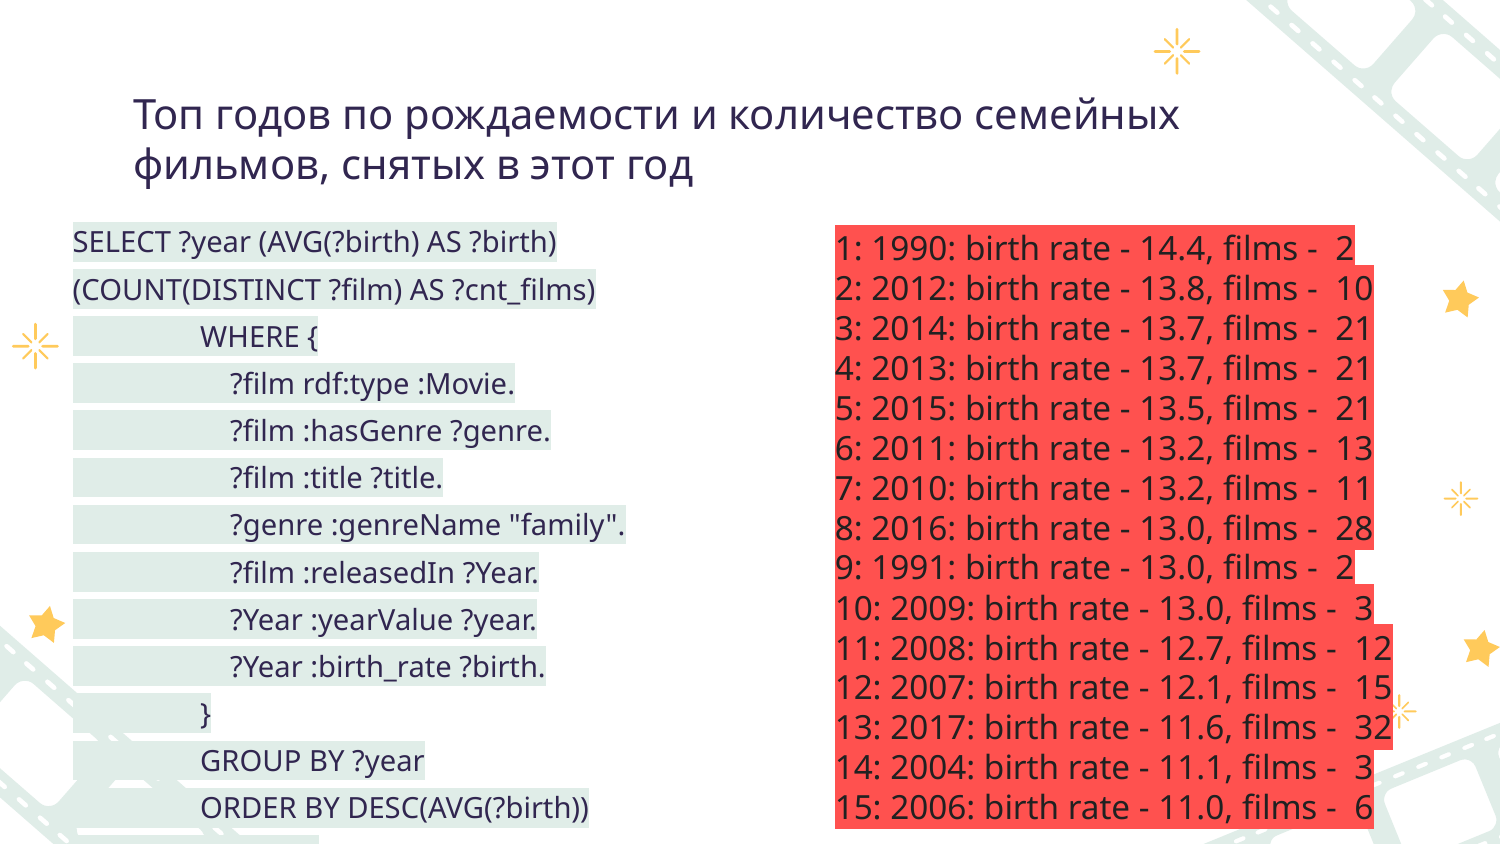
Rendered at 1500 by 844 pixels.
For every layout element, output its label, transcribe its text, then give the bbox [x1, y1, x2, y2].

text_box 1: 1990: birth rate - 14.4, films - 2 2: 2012: birth rate - 13.8, films - 10 3: 2014: birth rate - 13.7, films - 21 4: 2013: birth rate - 13.7, films - 21 5: 2015: birth rate - 13.5, films - 21 6: 2011: birth rate - 13.2, films - 13 7: 2010: birth rate - 13.2, films - 11 8: 2016: birth rate - 13.0, films - 28 9: 1991: birth rate - 13.0, films - 2 10: 2009: birth rate - 13.0, films - 3 11: 2008: birth rate - 12.7, films - 12 12: 2007: birth rate - 12.1, films - 15 13: 2017: birth rate - 11.6, films - 32 14: 2004: birth rate - 11.1, films - 3 15: 2006: birth rate - 11.0, films - 6 [819, 212, 1500, 842]
title Топ годов по рождаемости и количество семейных фильмов, снятых в этот год [118, 72, 1382, 197]
text_box SELECT ?year (AVG(?birth) AS ?birth) (COUNT(DISTINCT ?film) AS ?cnt_films) WHERE { ?film rdf:type :Movie. ?film :hasGenre ?genre. ?film :title ?title. ?genre :genreName "family". ?film :releasedIn ?Year. ?Year :yearValue ?year. ?Year :birth_rate ?birth. } GROUP BY ?year ORDER BY DESC(AVG(?birth)) LIMIT 15 [57, 196, 811, 844]
